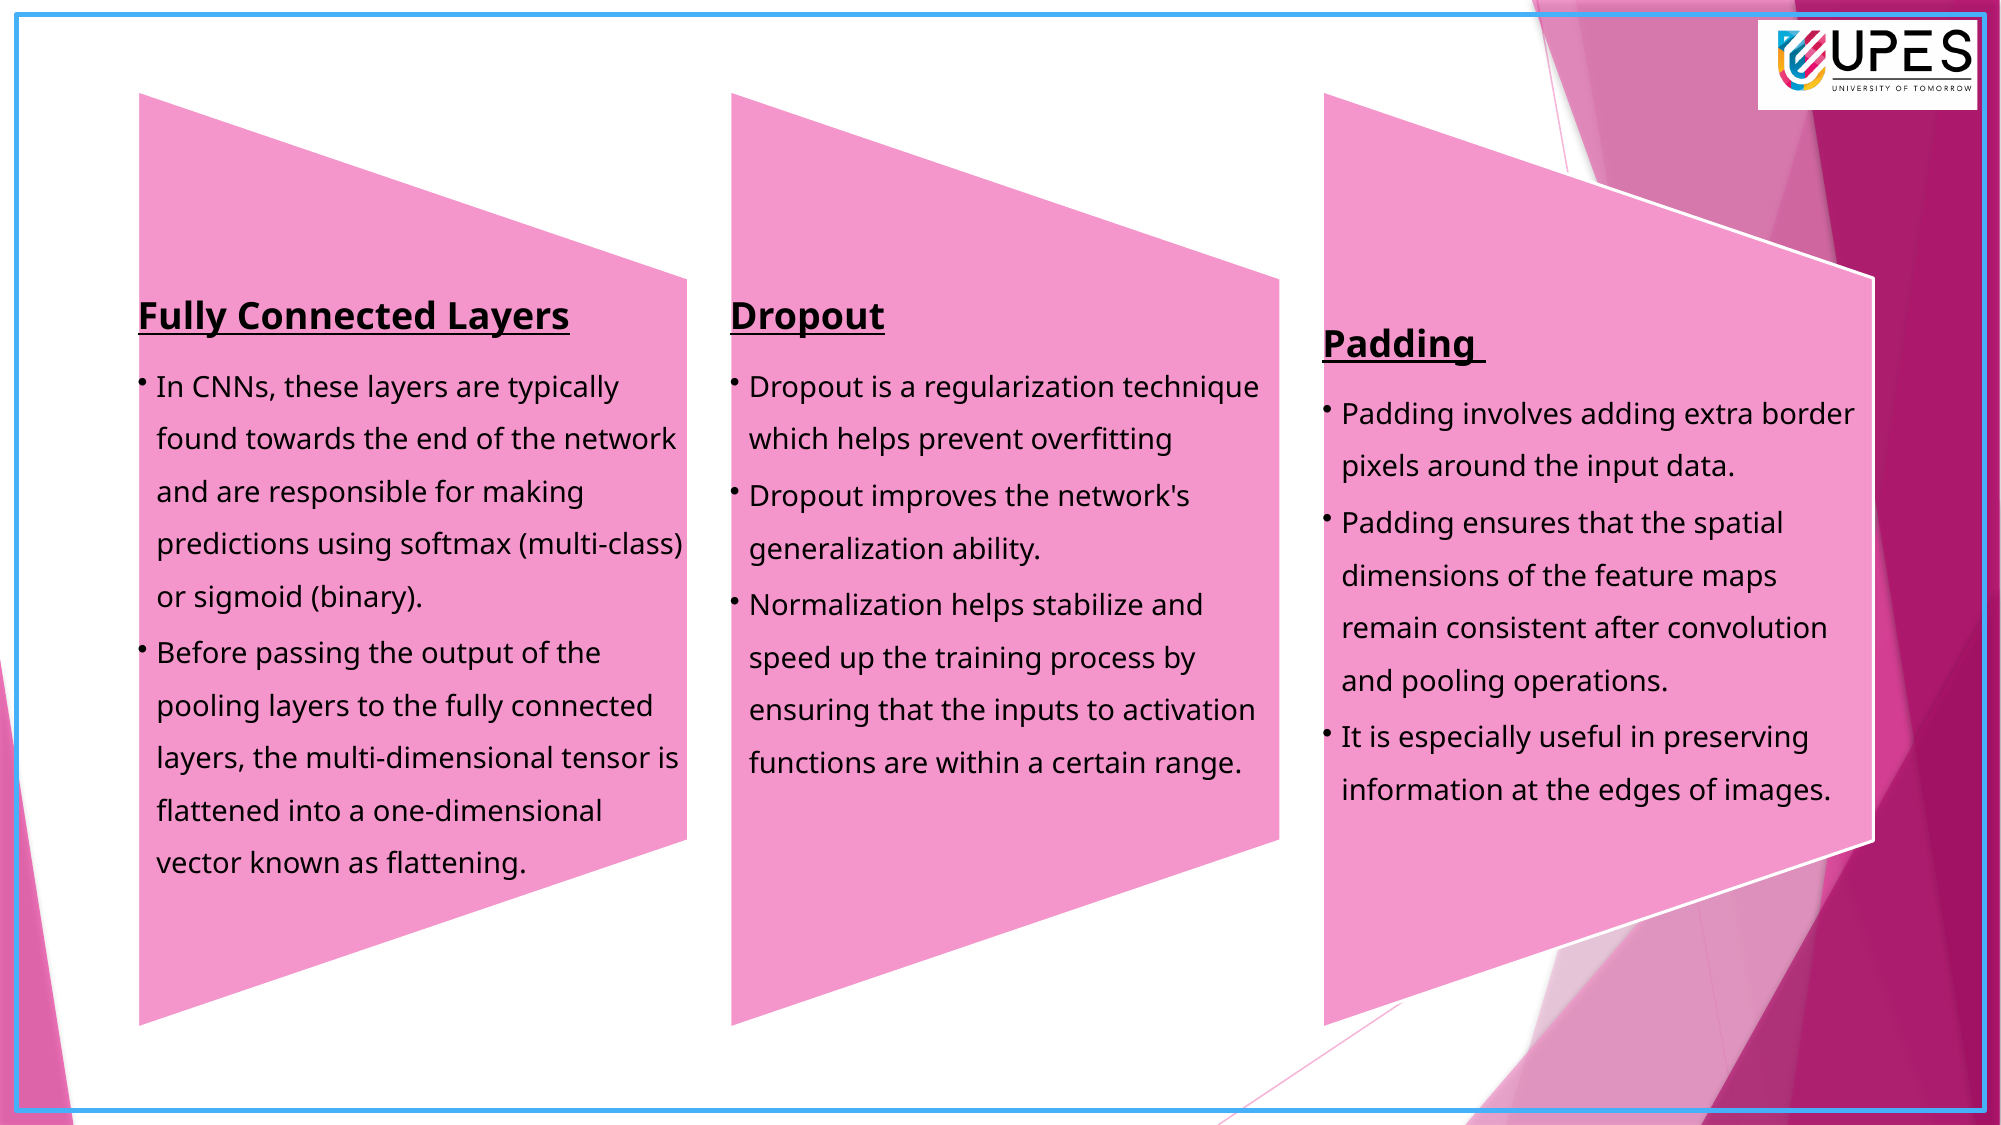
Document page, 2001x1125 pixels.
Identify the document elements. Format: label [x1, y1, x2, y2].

picture [1758, 20, 1978, 110]
text_box [136, 90, 1874, 1029]
